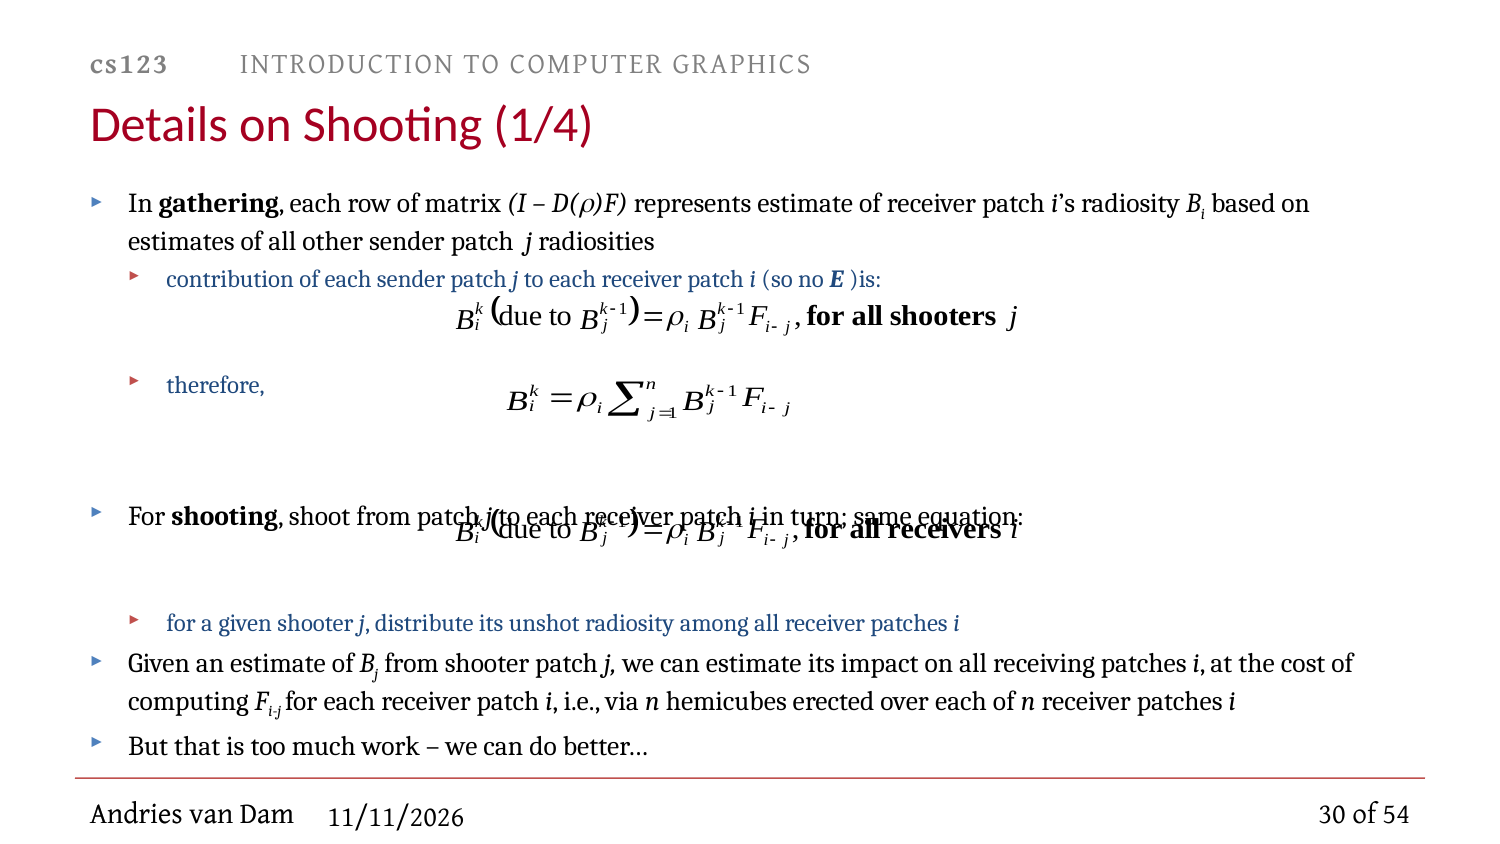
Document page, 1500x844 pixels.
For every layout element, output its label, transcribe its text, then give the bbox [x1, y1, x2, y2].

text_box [449, 296, 1026, 343]
slide_number 30 of 54 [1224, 787, 1425, 827]
text_box 11/28/2012 [312, 789, 688, 840]
title Details on Shooting (1/4) [75, 84, 1425, 160]
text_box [449, 509, 1026, 556]
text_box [499, 371, 801, 428]
list In gathering, each row of matrix (I – D(r)F) represents estimate of receiver patch i’s radiosity Bi based on estimates of all other sender patch j radiosities contribution of each sender patch j to each receiver patch i (so no E )is: therefore, For shooting, shoot from patch j to each receiver patch i in turn; same equation: for a given shooter j, distribute its unshot radiosity among all receiver patches i Given an estimate of Bj from shooter patch j, we can estimate its impact on all receiving patches i, at the cost of computing Fi-j for each receiver patch i, i.e., via n hemicubes erected over each of n receiver patches i But that is too much work – we can do better… [75, 178, 1425, 769]
